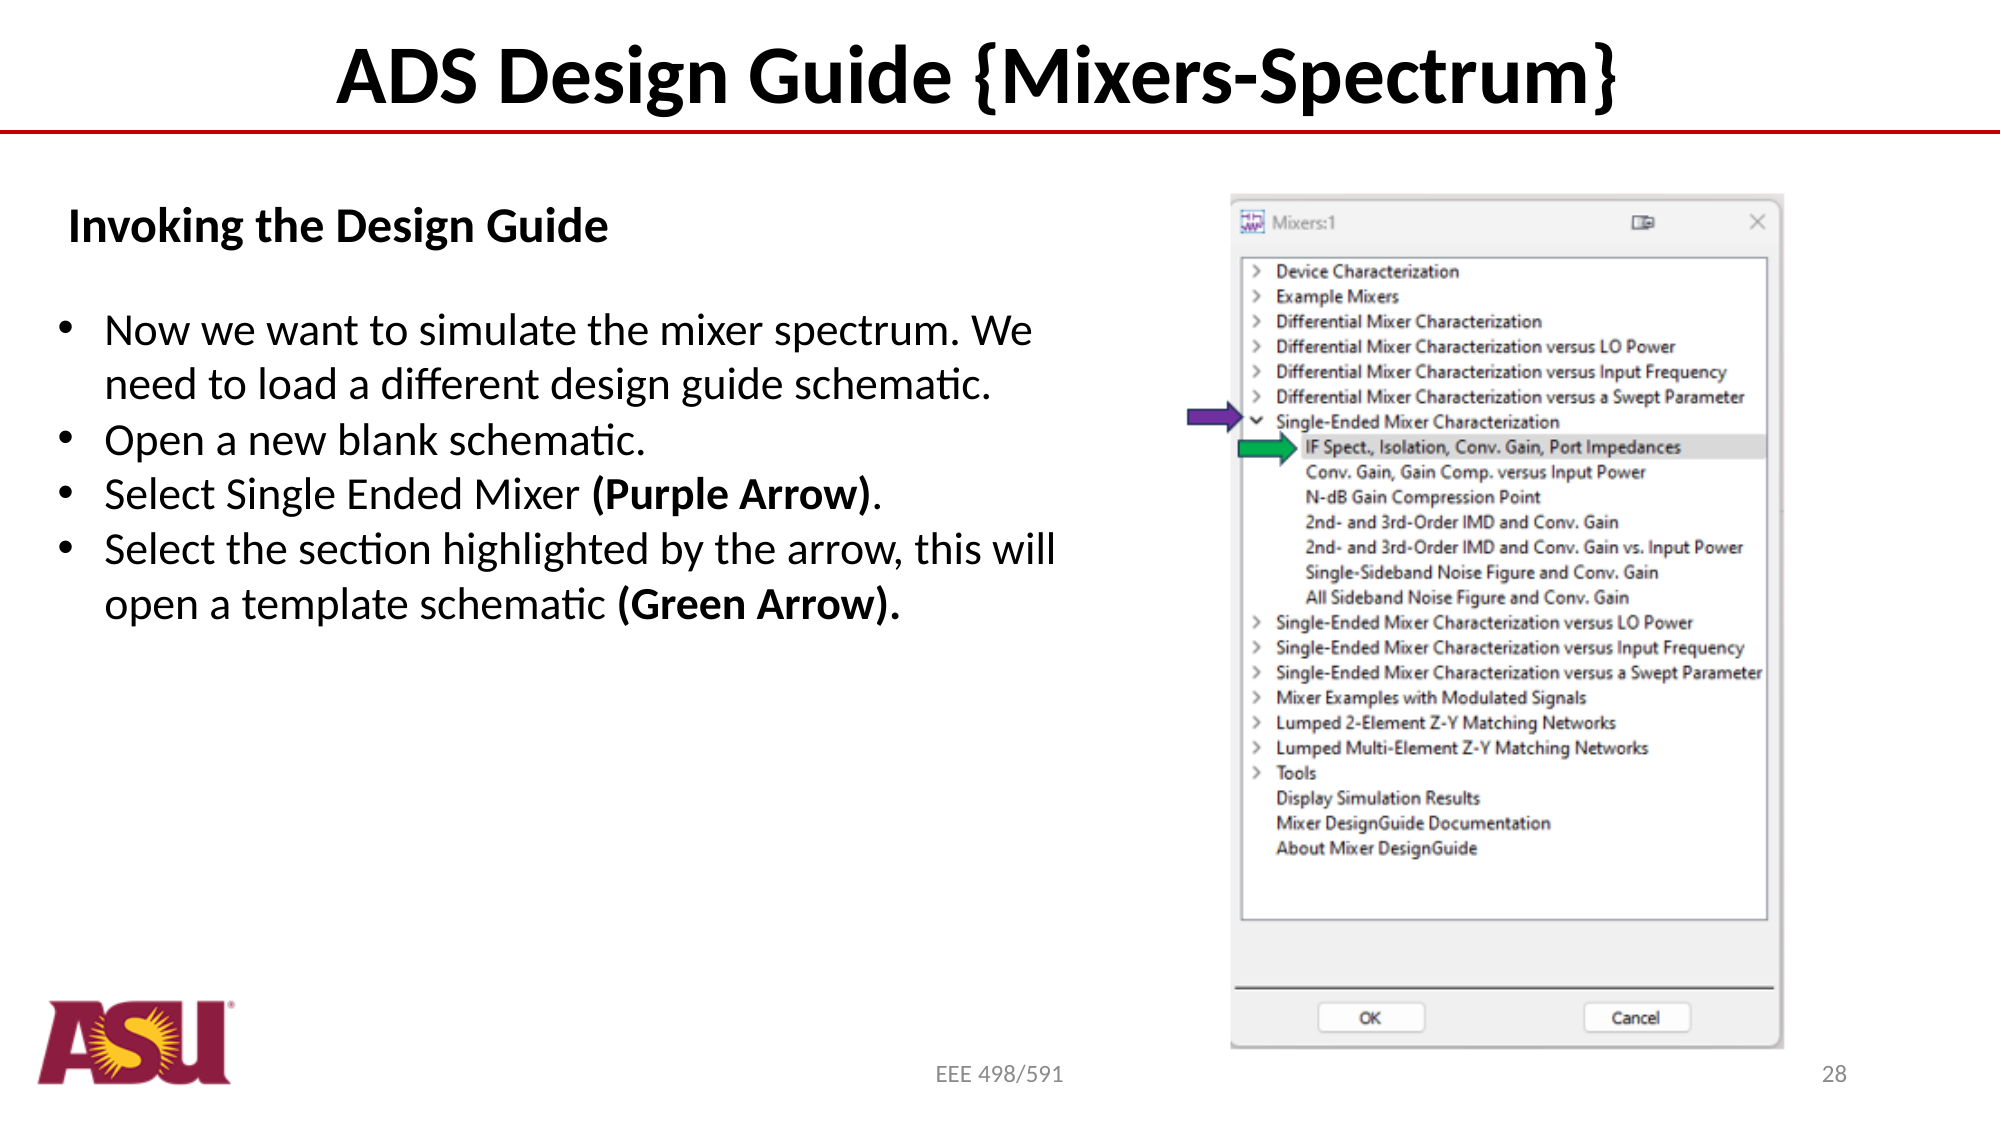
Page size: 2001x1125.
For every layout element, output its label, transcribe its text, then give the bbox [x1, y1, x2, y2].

picture [29, 990, 246, 1095]
picture [1164, 156, 1819, 1073]
slide_number 28 [1412, 1042, 1863, 1103]
text_box ADS Design Guide {Mixers-Spectrum} [321, 12, 1635, 128]
text_box Now we want to simulate the mixer spectrum. We need to load a different design guide schematic. Open a new blank schematic. Select Single Ended Mixer (Purple Arrow). Select the section highlighted by the arrow, this will open a template schematic (Green Arrow). [42, 291, 1087, 637]
text_box Invoking the Design Guide [53, 185, 652, 260]
footer EEE 498/591 [662, 1042, 1338, 1103]
